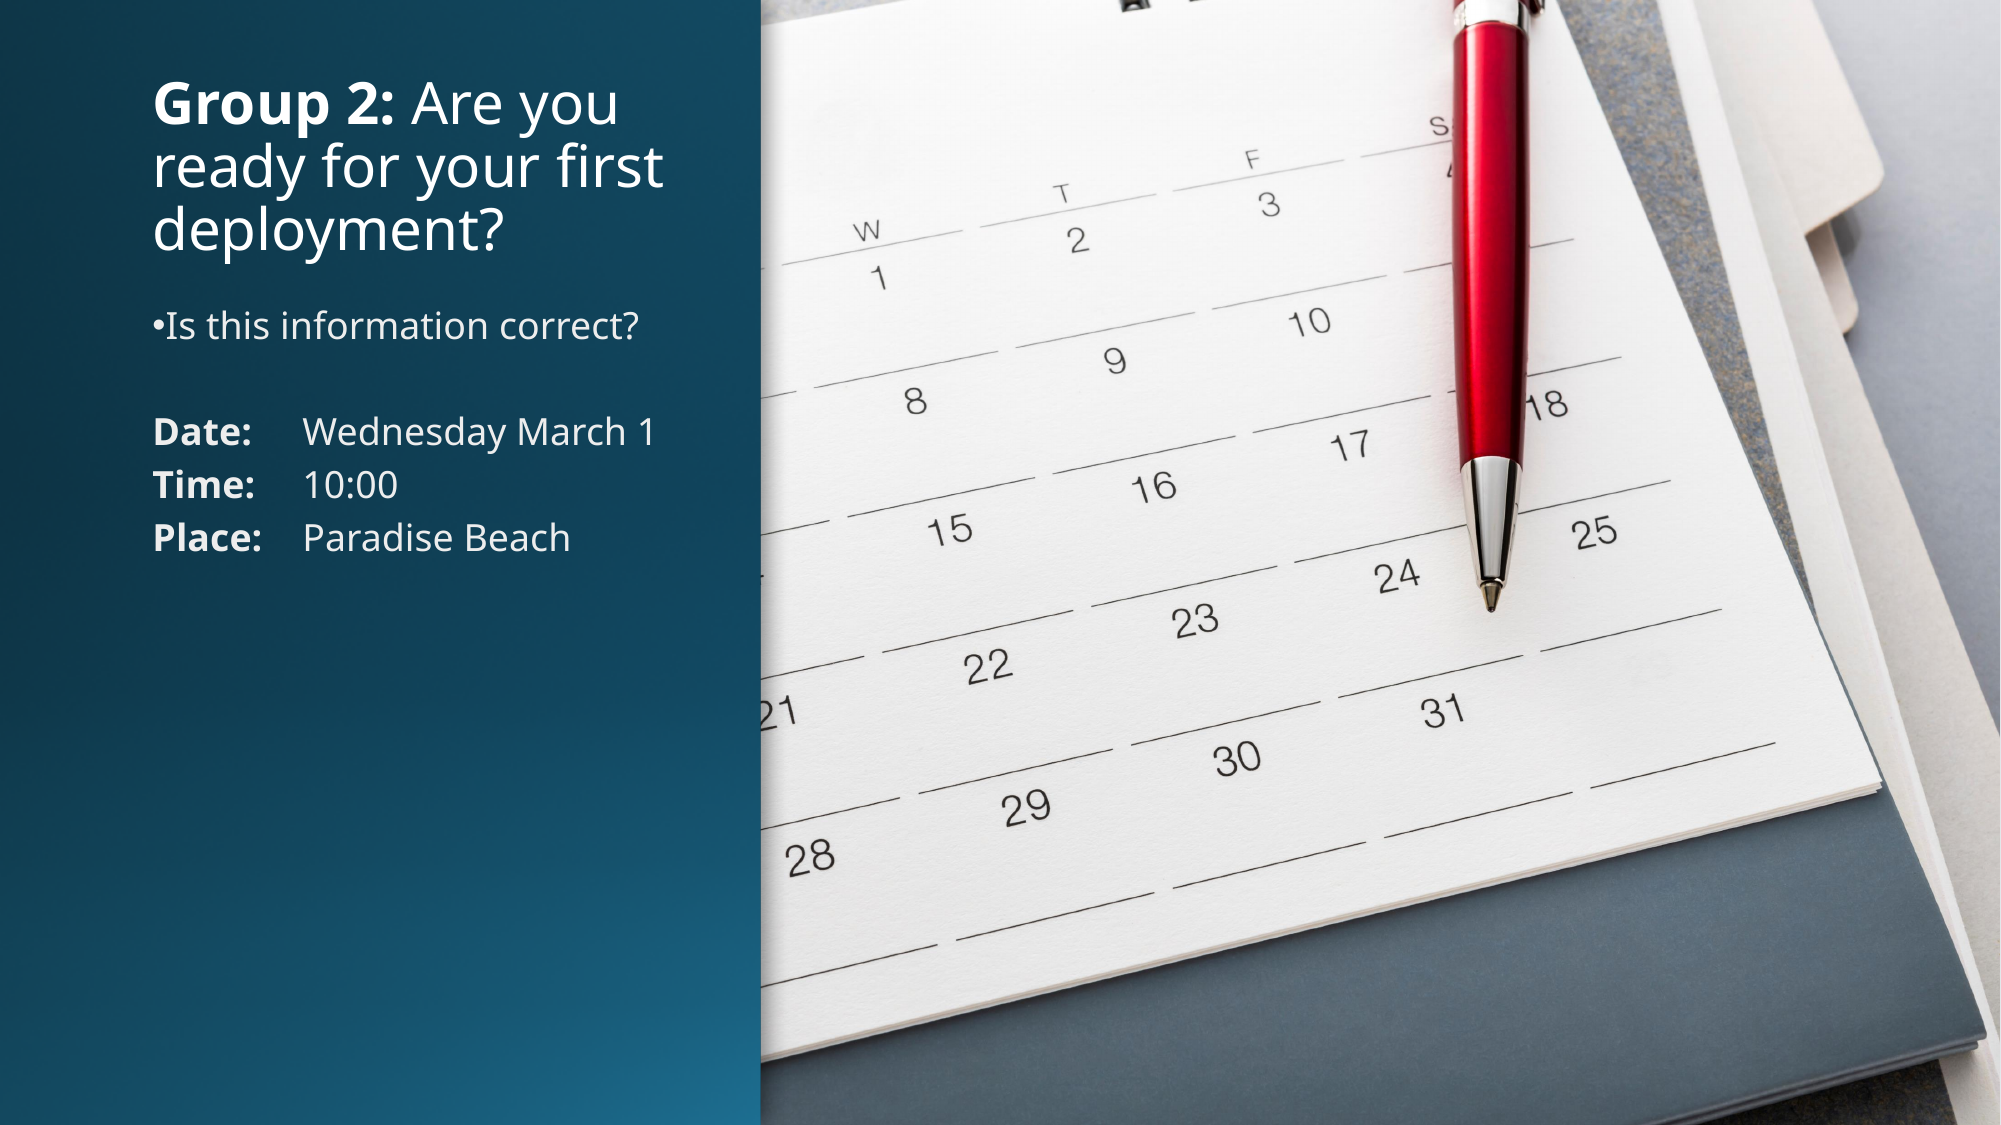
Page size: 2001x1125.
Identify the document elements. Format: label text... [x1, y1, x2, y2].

title Group 2: Are you ready for your first deployment? [137, 59, 709, 278]
text_box [0, 0, 760, 1125]
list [760, 0, 2000, 1125]
text_box Is this information correct? Date: Wednesday March 1 Time: 10:00 Place: Paradise Beach [137, 299, 708, 1014]
